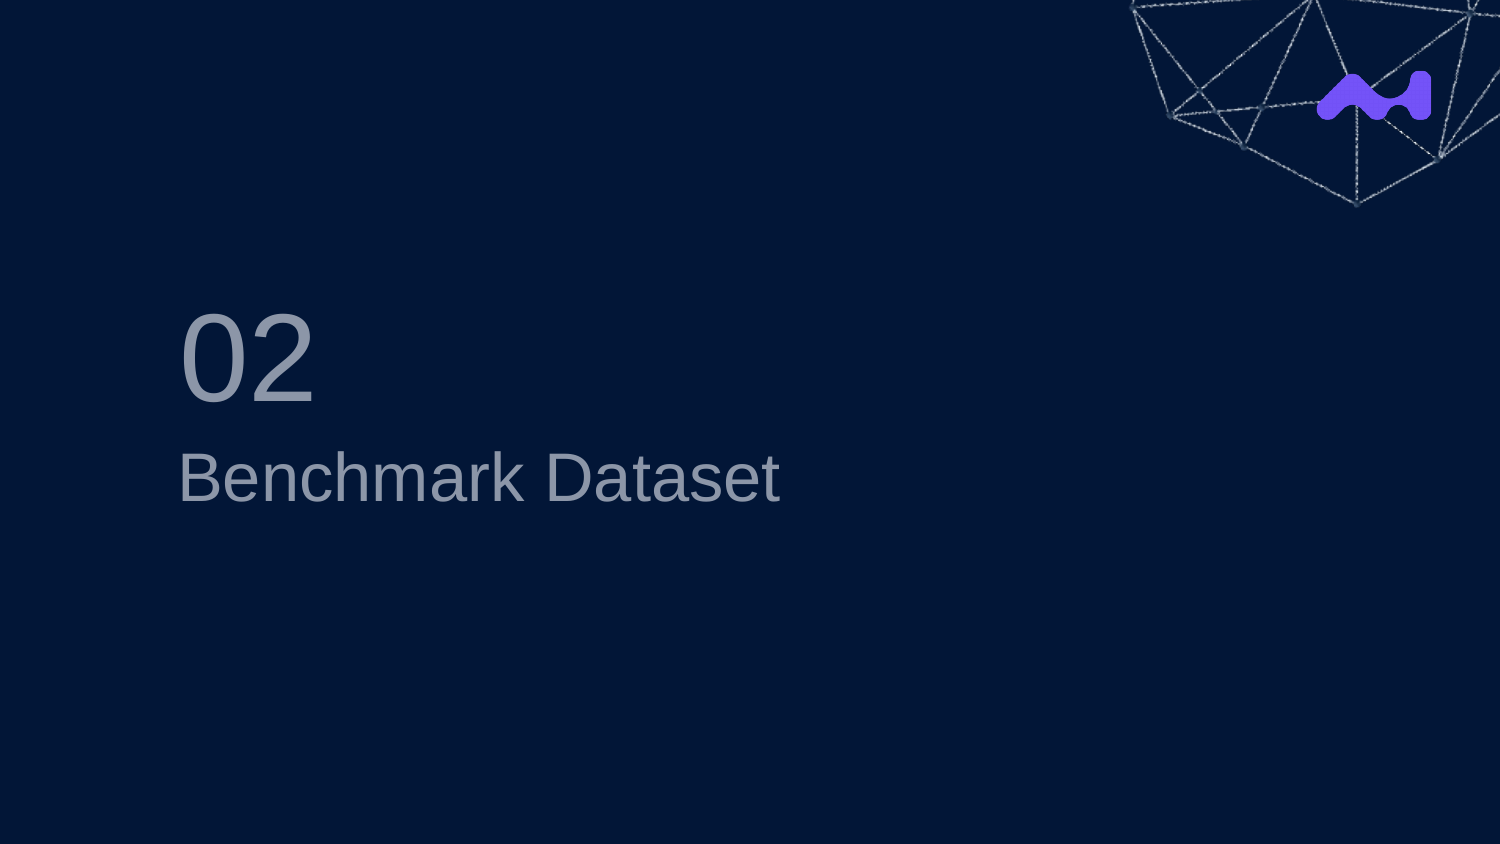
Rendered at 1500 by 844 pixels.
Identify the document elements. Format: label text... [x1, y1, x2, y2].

text_box Benchmark Dataset [177, 432, 1348, 579]
picture [1070, 0, 1500, 212]
text_box 02 [179, 276, 378, 412]
